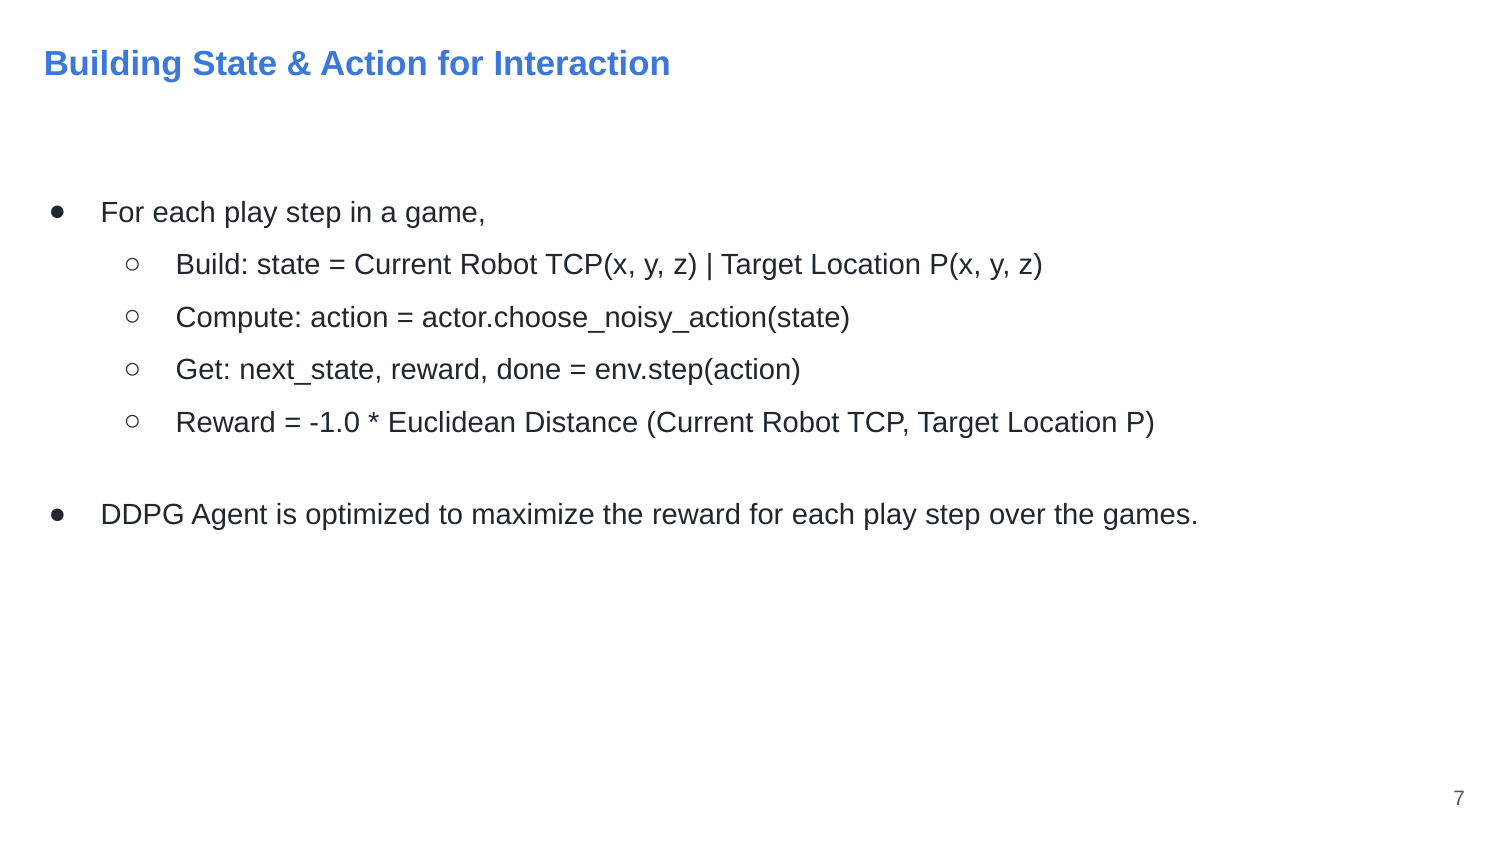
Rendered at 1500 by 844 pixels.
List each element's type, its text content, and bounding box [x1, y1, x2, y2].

title Building State & Action for Interaction [28, 26, 810, 120]
slide_number ‹#› [1389, 764, 1480, 830]
text_box For each play step in a game, Build: state = Current Robot TCP(x, y, z) | Target Location P(x, y, z) Compute: action = actor.choose_noisy_action(state) Get: next_state, reward, done = env.step(action) Reward = -1.0 * Euclidean Distance (Current Robot TCP, Target Location P) DDPG Agent is optimized to maximize the reward for each play step over the games. [10, 160, 1264, 611]
